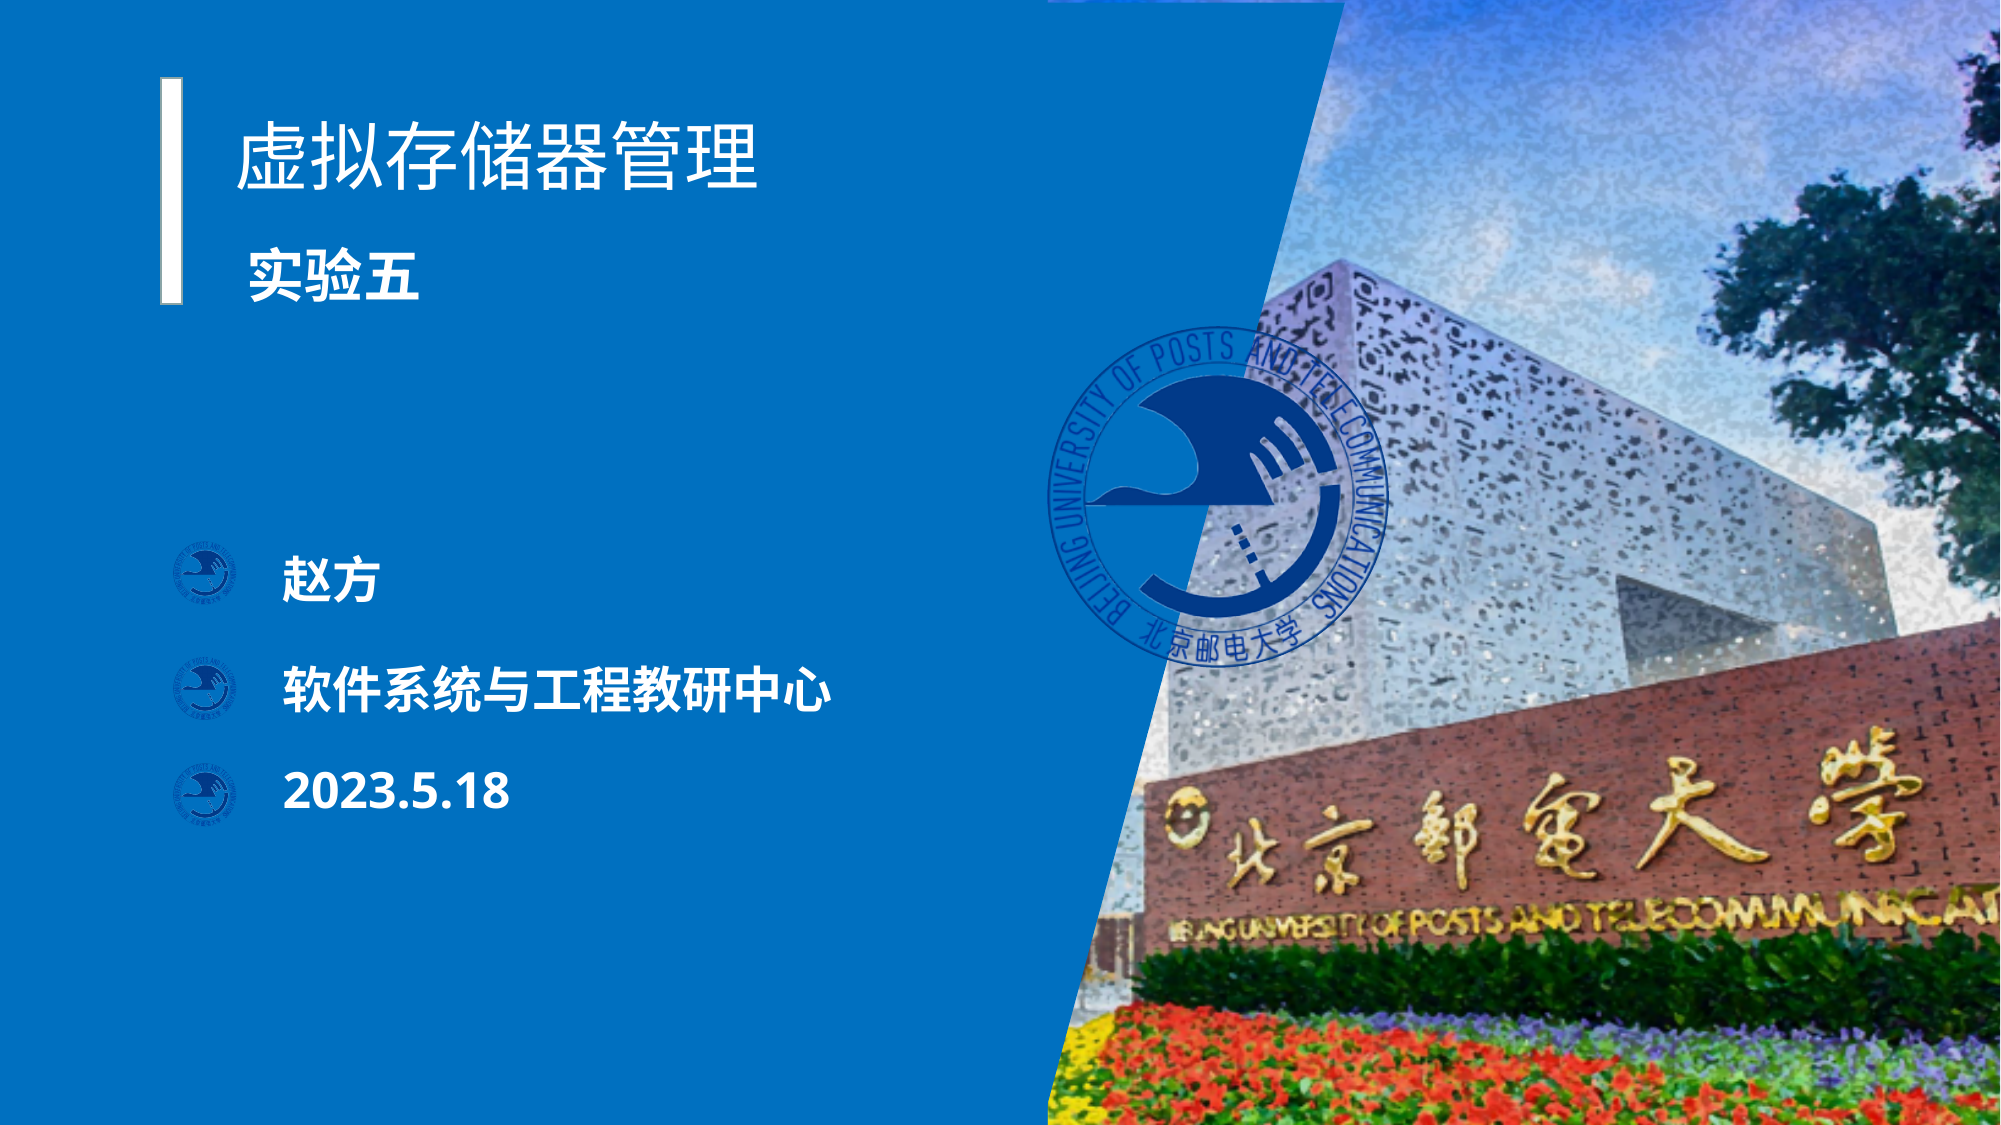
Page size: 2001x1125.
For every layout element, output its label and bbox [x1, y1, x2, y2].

picture [173, 541, 237, 605]
text_box [0, 2, 1389, 1125]
picture [173, 763, 237, 827]
picture [173, 656, 237, 720]
